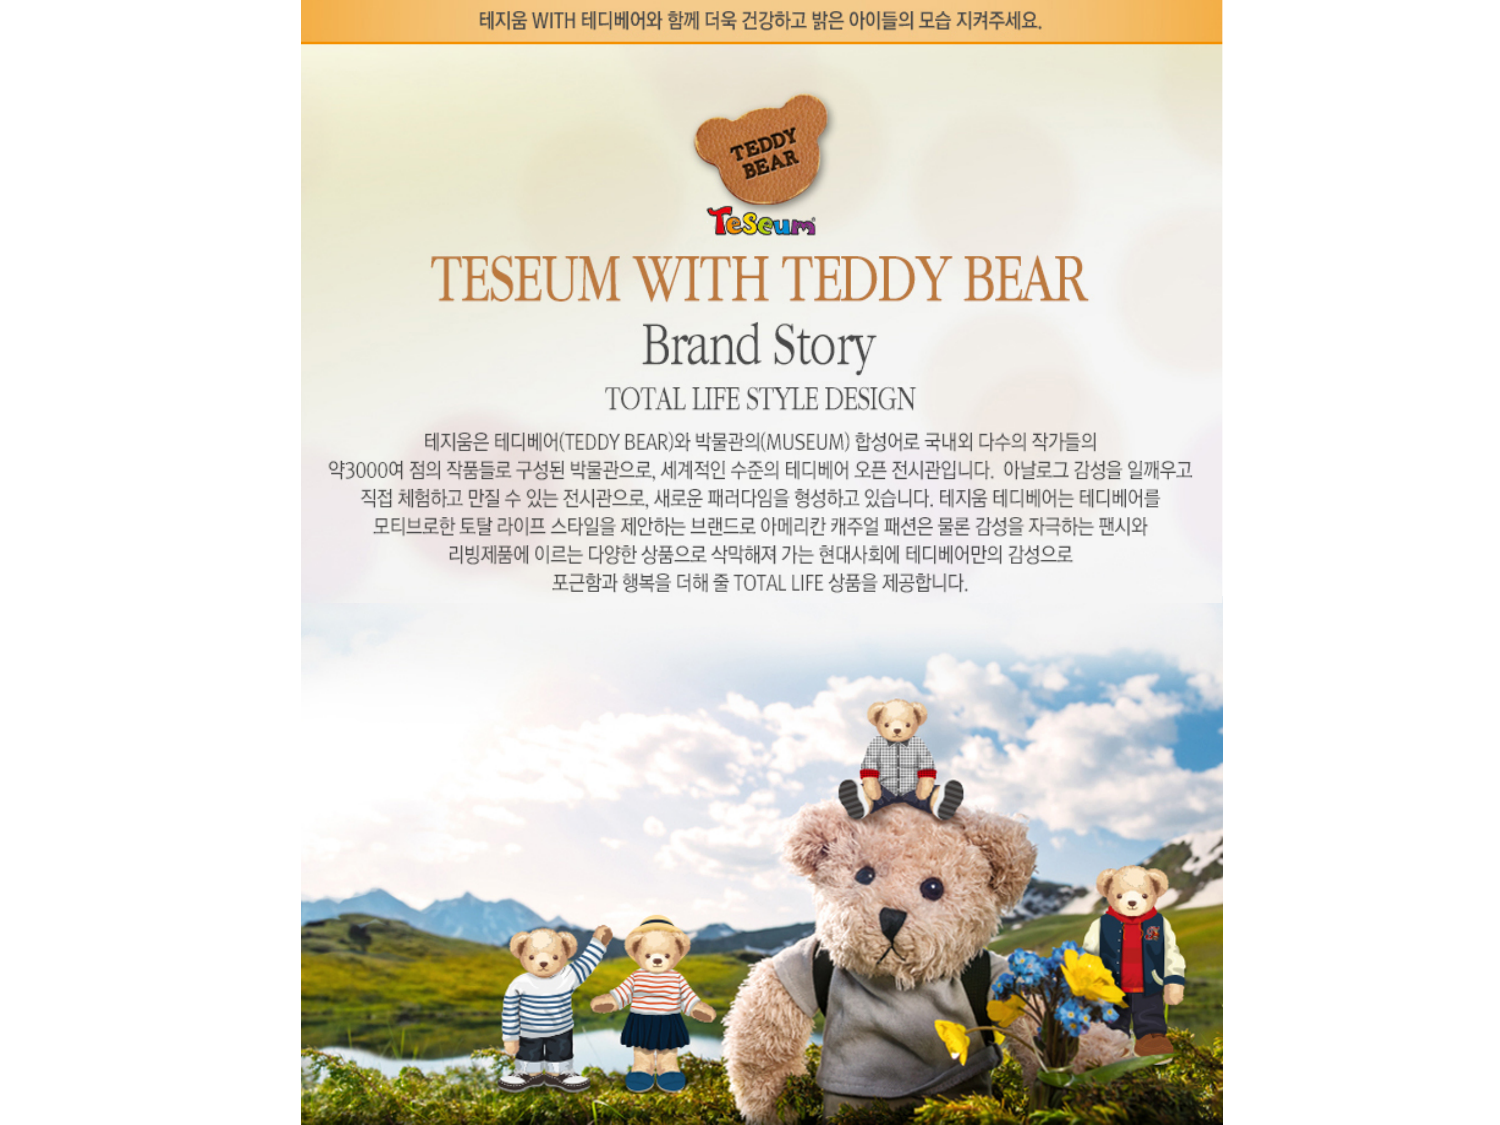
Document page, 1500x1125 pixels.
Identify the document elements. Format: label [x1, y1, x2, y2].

picture [300, 0, 1223, 1125]
